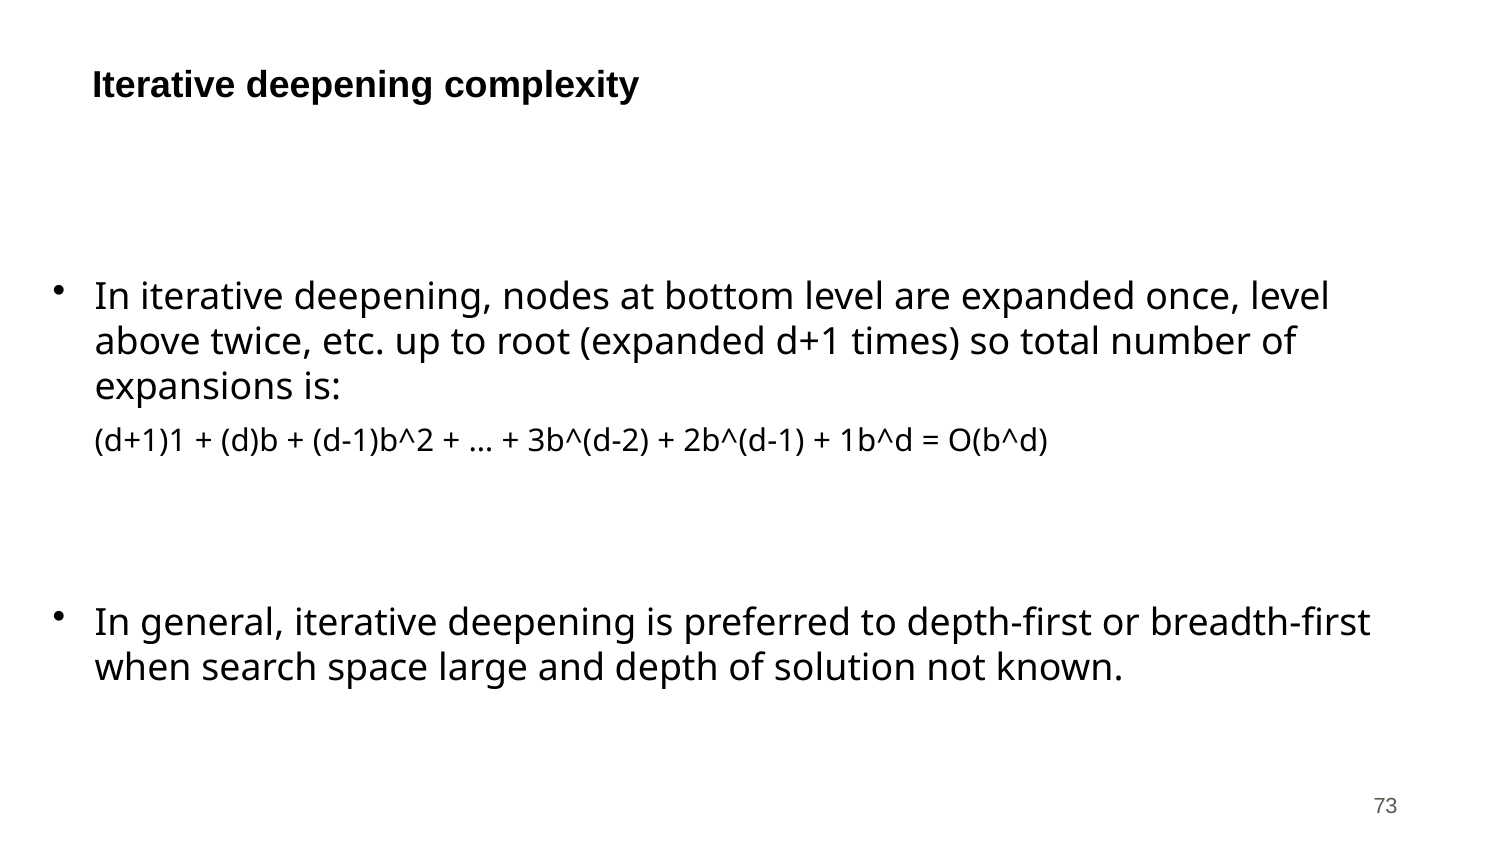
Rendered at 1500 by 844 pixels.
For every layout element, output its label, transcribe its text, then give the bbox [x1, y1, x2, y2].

slide_number 73 [1099, 768, 1413, 826]
title Iterative deepening complexity [76, 27, 1415, 113]
list In iterative deepening, nodes at bottom level are expanded once, level above twice, etc. up to root (expanded d+1 times) so total number of expansions is: (d+1)1 + (d)b + (d-1)b^2 + … + 3b^(d-2) + 2b^(d-1) + 1b^d = O(b^d) In general, iterative deepening is preferred to depth-first or breadth-first when search space large and depth of solution not known. [37, 159, 1463, 746]
